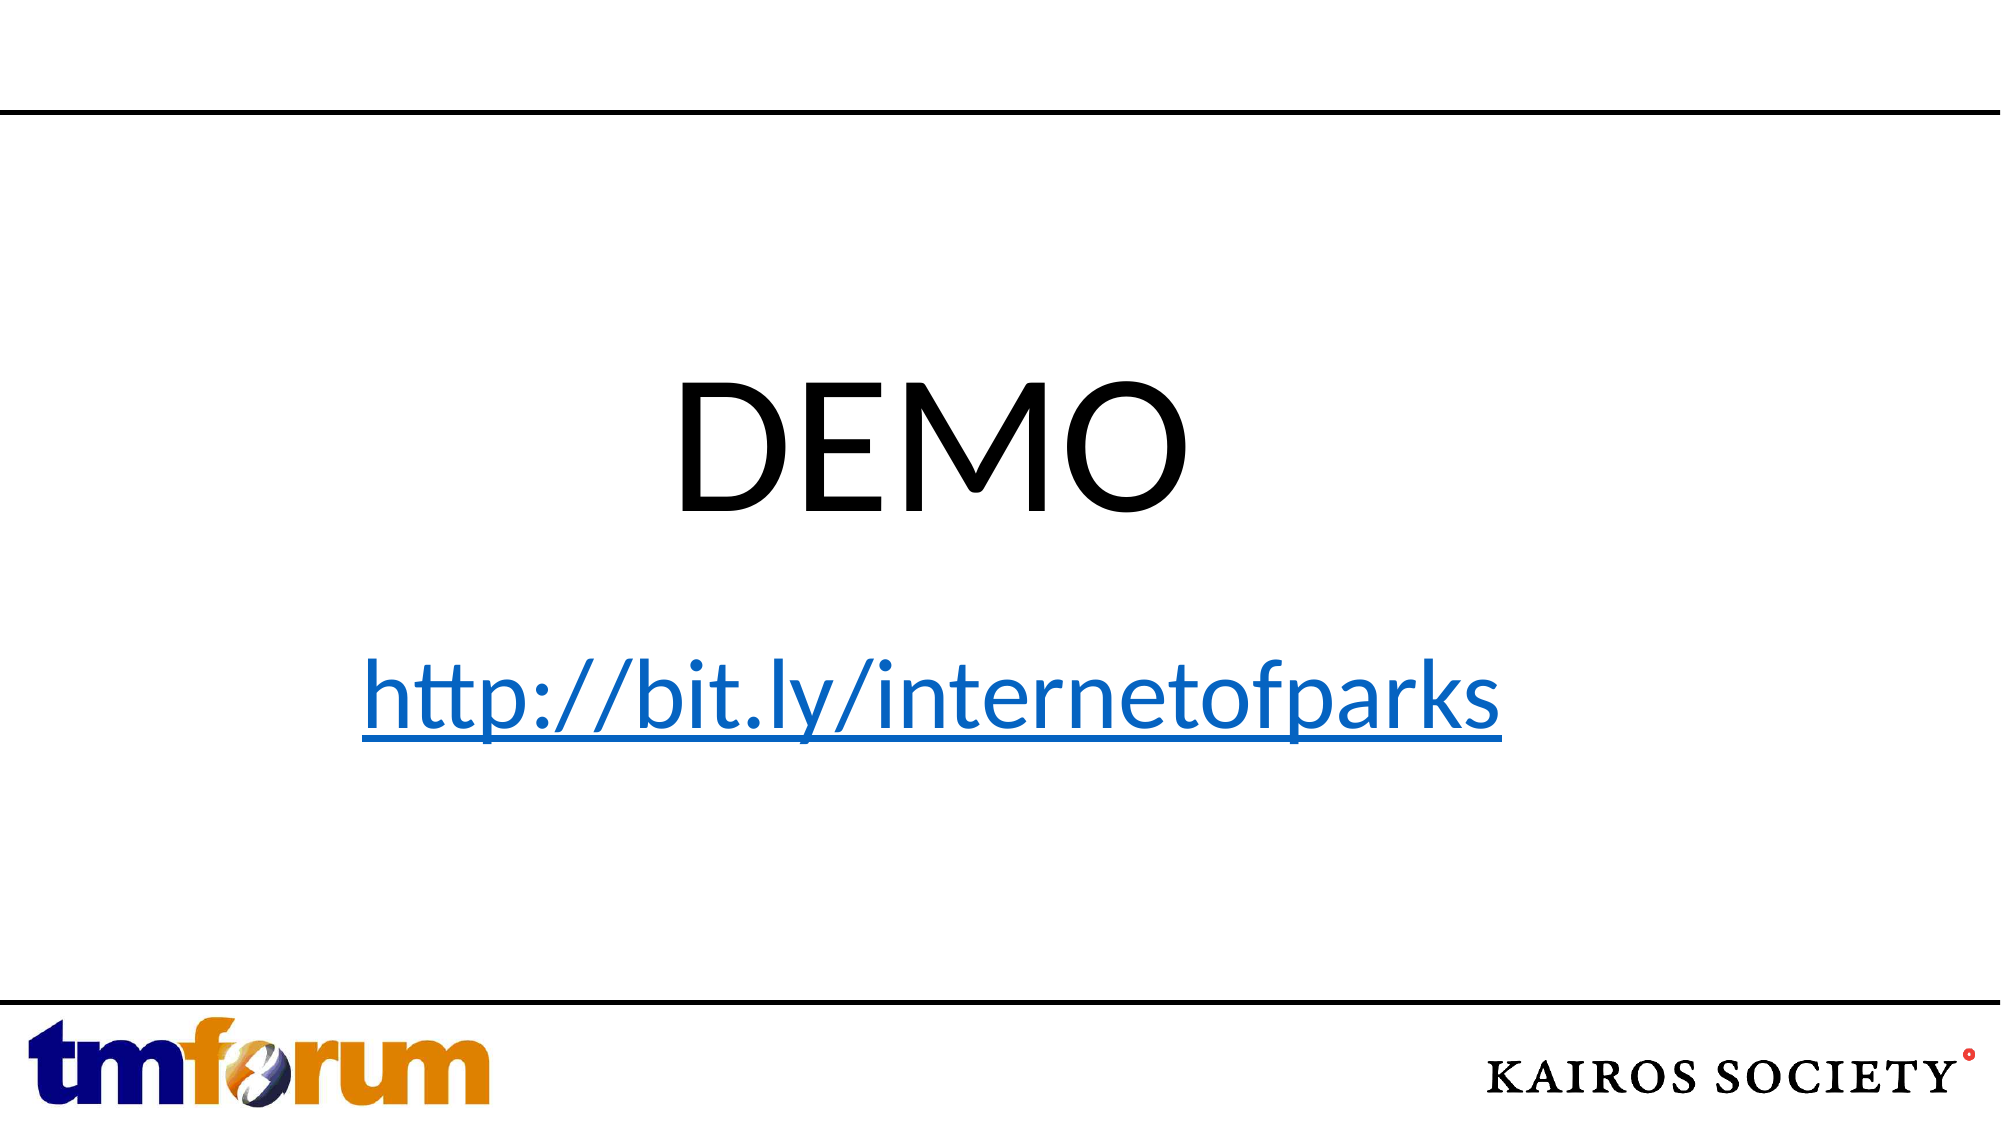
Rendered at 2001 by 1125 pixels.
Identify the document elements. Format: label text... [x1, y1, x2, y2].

text_box http://bit.ly/internetofparks [347, 621, 1517, 757]
text_box DEMO [654, 304, 1209, 560]
picture [1482, 1035, 1975, 1115]
picture [23, 1015, 498, 1108]
